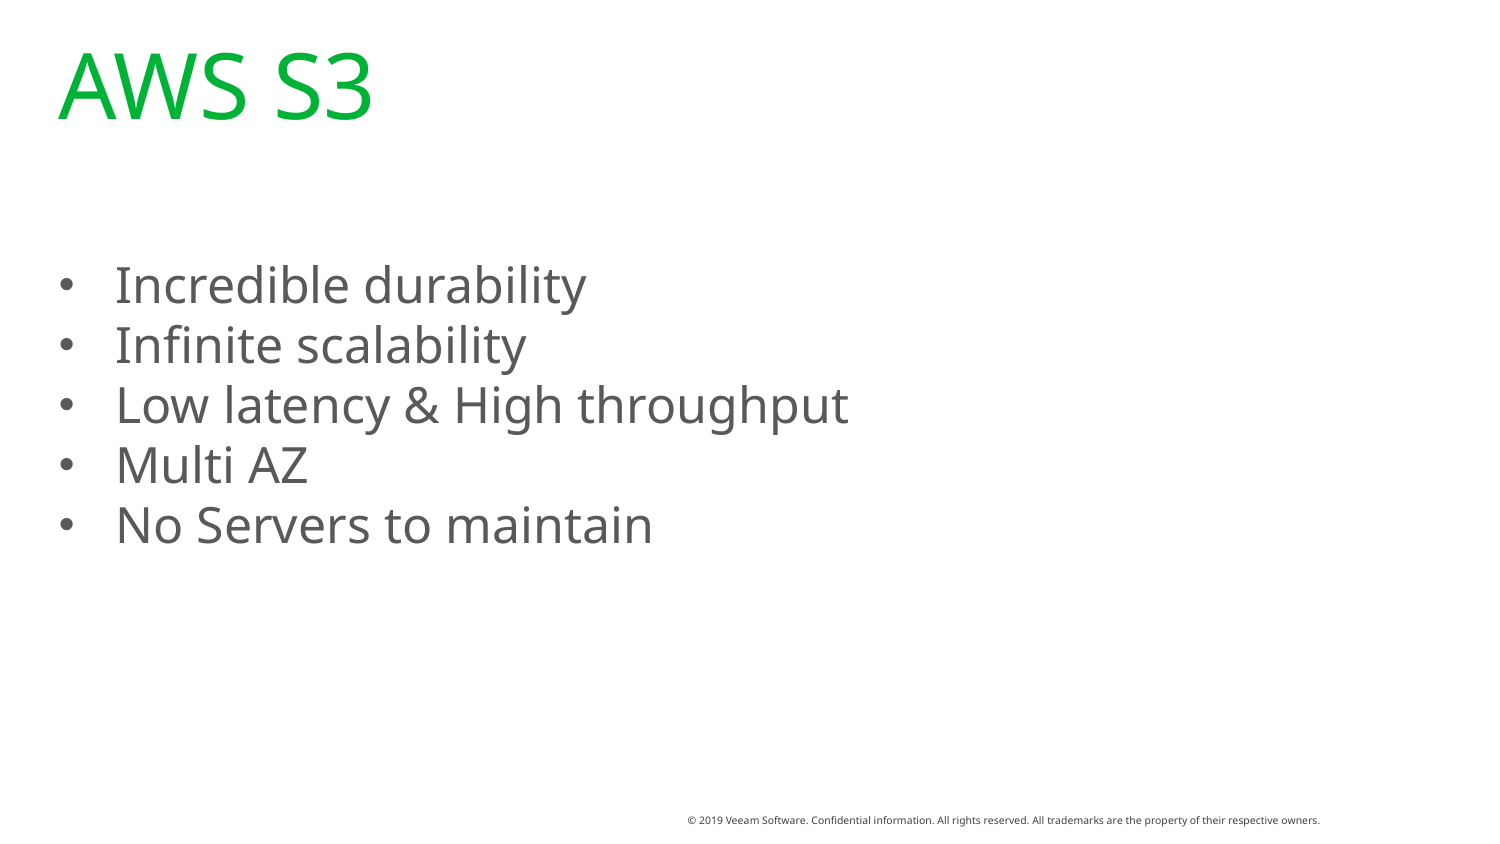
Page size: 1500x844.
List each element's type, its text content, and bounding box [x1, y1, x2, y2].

title AWS S3 [59, 28, 1432, 140]
list Incredible durability Infinite scalability Low latency & High throughput Multi AZ No Servers to maintain [59, 253, 1432, 777]
